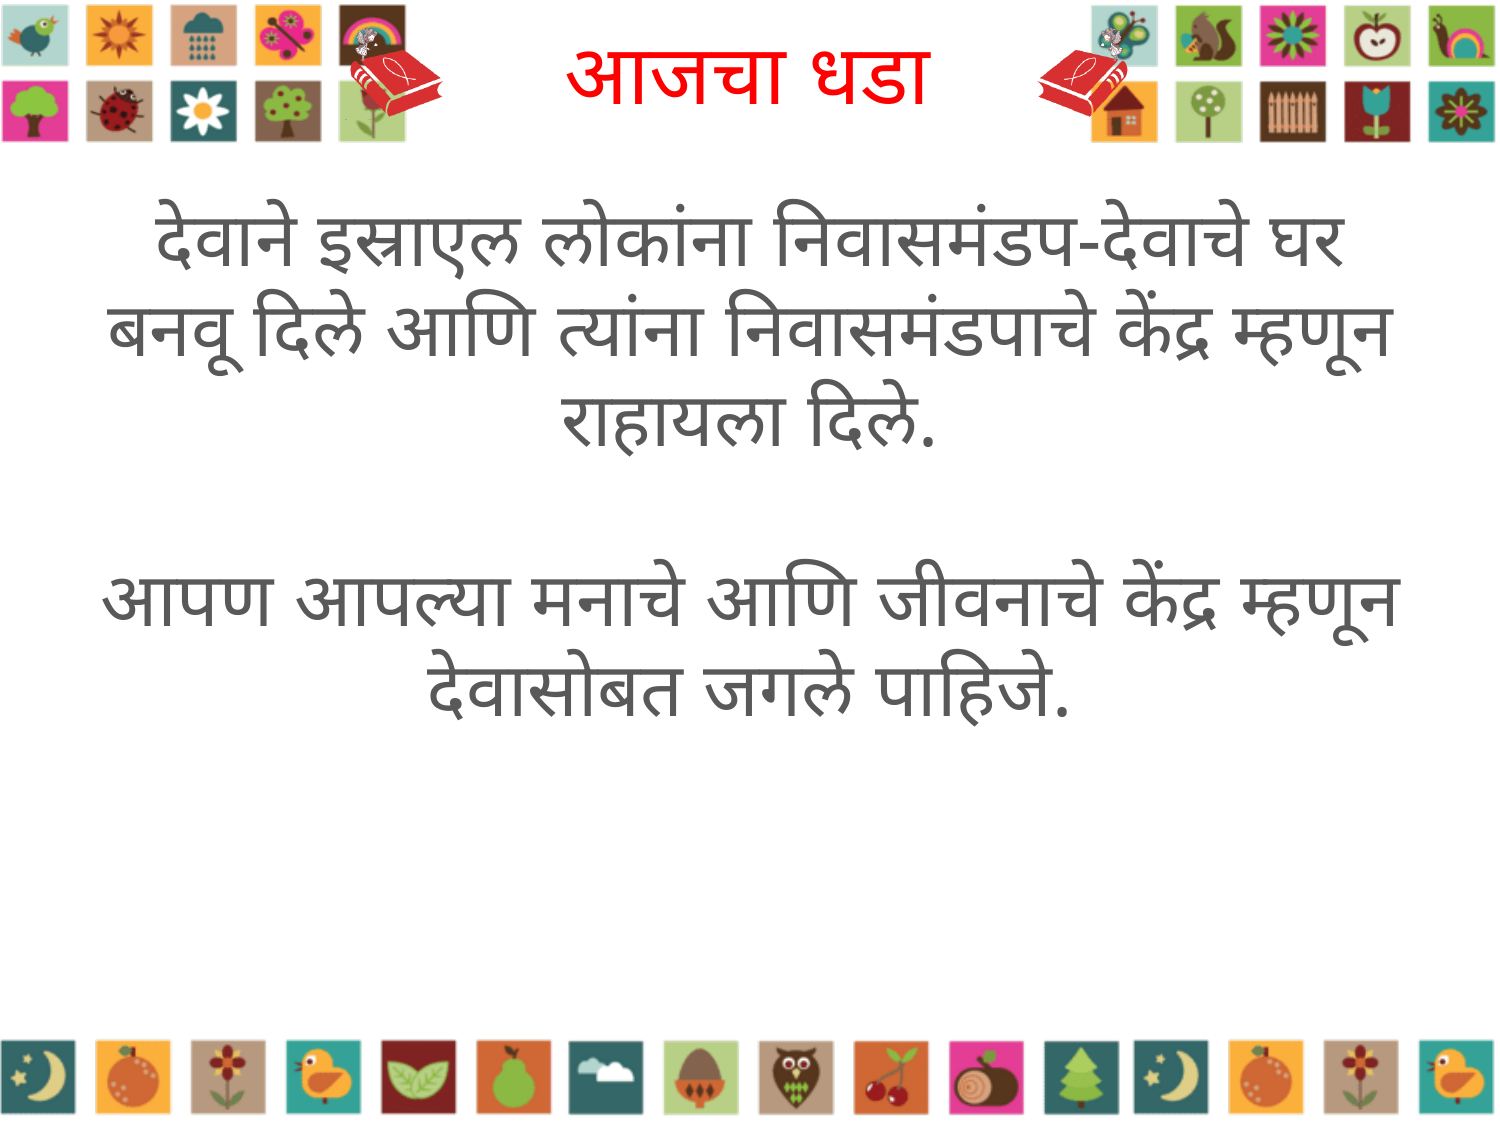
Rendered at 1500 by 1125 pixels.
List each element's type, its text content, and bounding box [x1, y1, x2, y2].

text_box देवाने इस्राएल लोकांना निवासमंडप-देवाचे घर बनवू दिले आणि त्यांना निवासमंडपाचे केंद्र म्हणून राहायला दिले. आपण आपल्या मनाचे आणि जीवनाचे केंद्र म्हणून देवासोबत जगले पाहिजे. [76, 184, 1424, 740]
picture [0, 3, 475, 150]
text_box आजचा धडा [425, 13, 1077, 129]
picture [1005, 3, 1500, 150]
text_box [0, 1028, 1500, 1118]
